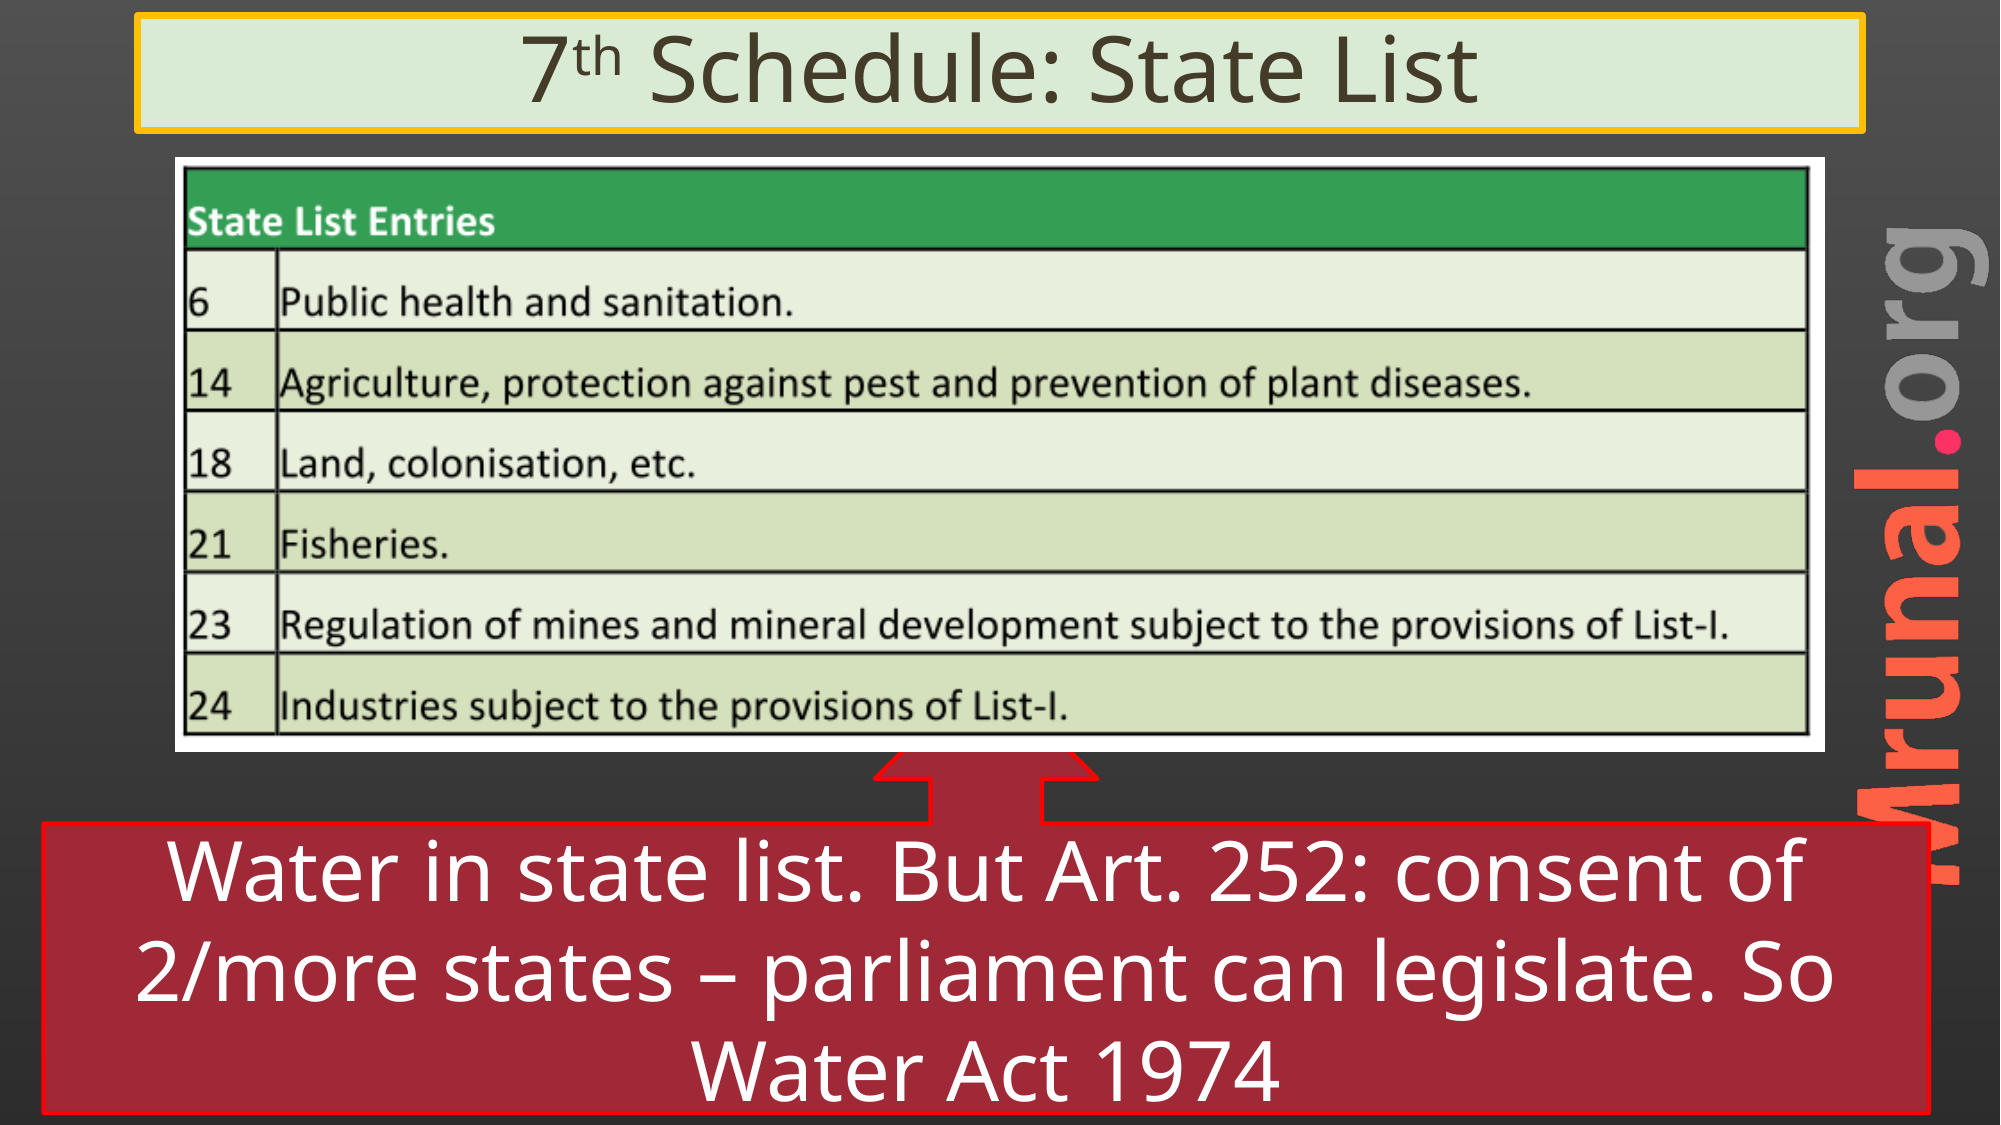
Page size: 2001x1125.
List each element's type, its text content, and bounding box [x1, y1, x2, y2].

text_box Water in state list. But Art. 252: consent of 2/more states – parliament can legislate. So Water Act 1974 [41, 763, 1932, 1116]
picture [1832, 223, 2000, 894]
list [175, 157, 1825, 752]
title 7th Schedule: State List [134, 12, 1866, 134]
